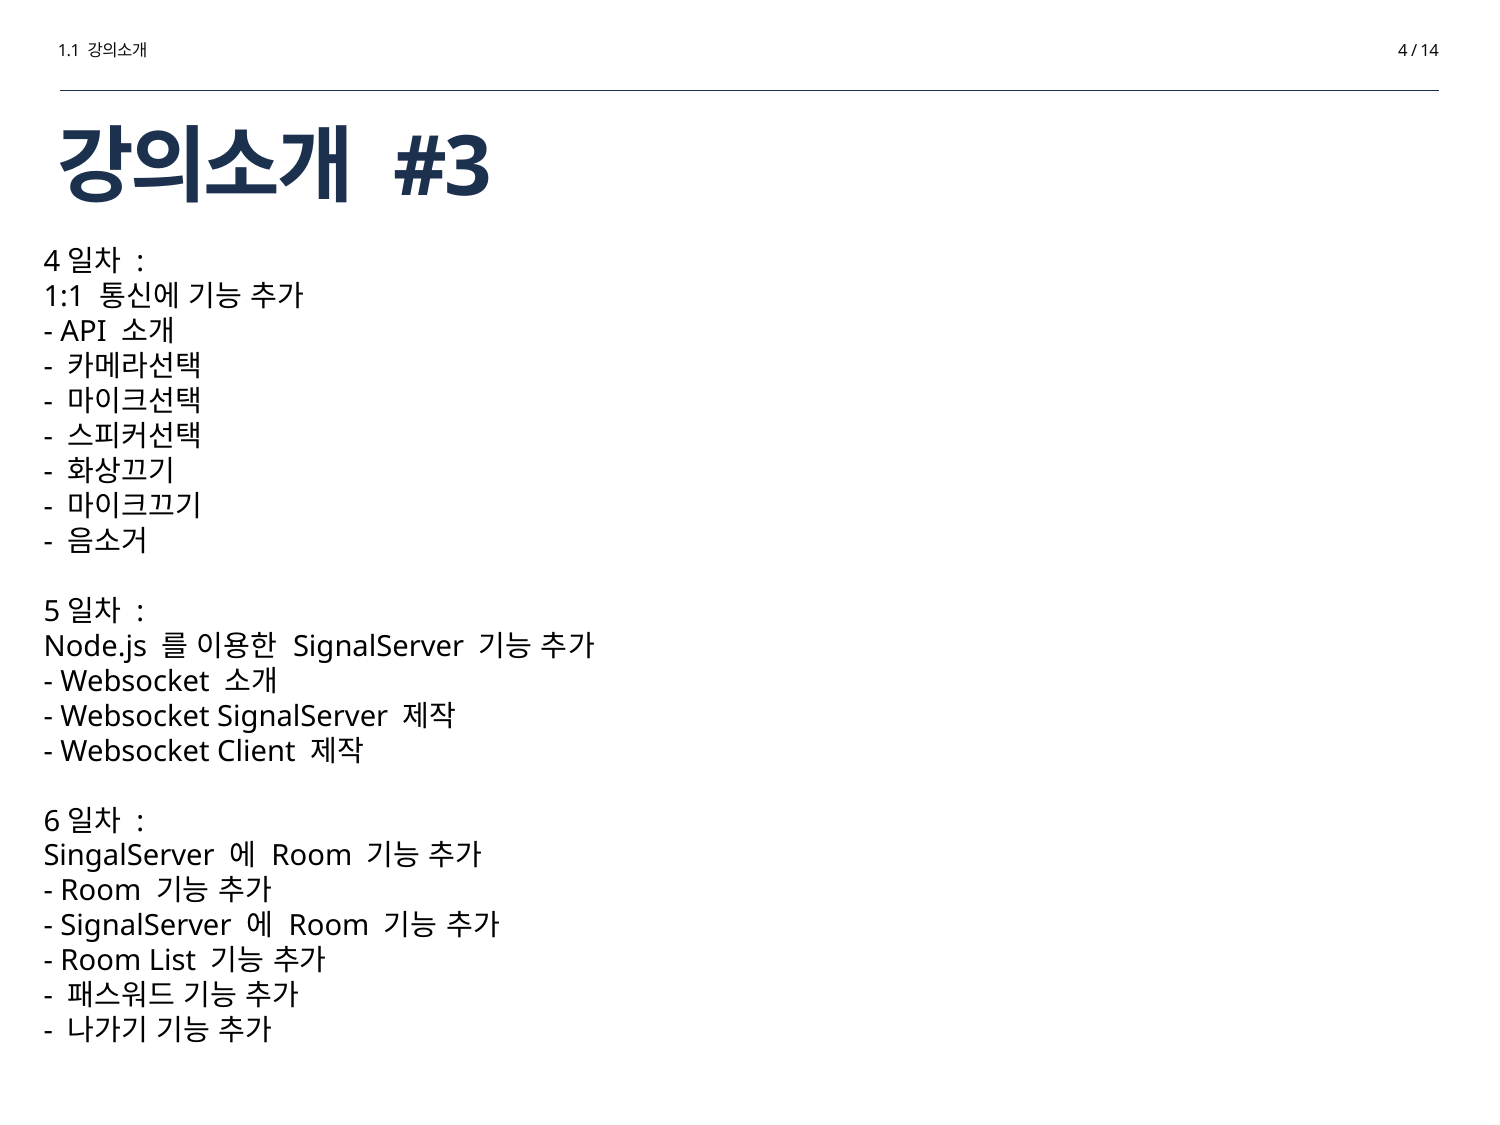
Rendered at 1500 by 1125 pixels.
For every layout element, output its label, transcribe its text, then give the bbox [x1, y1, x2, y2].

text_box 4일차 : 1:1 통신에 기능 추가 - API 소개 - 카메라선택 - 마이크선택 - 스피커선택 - 화상끄기 - 마이크끄기 - 음소거 5일차 : Node.js 를 이용한 SignalServer 기능 추가 - Websocket 소개 - Websocket SignalServer 제작 - Websocket Client 제작 6일차 : SingalServer 에 Room 기능 추가 - Room 기능 추가 - SignalServer 에 Room 기능 추가 - Room List 기능 추가 - 패스워드 기능 추가 - 나가기 기능 추가 [28, 235, 1470, 1054]
title 강의소개 #3 [42, 114, 1190, 211]
text_box 4 / 14 [1193, 32, 1454, 70]
text_box 1.1 강의소개 [43, 31, 303, 67]
